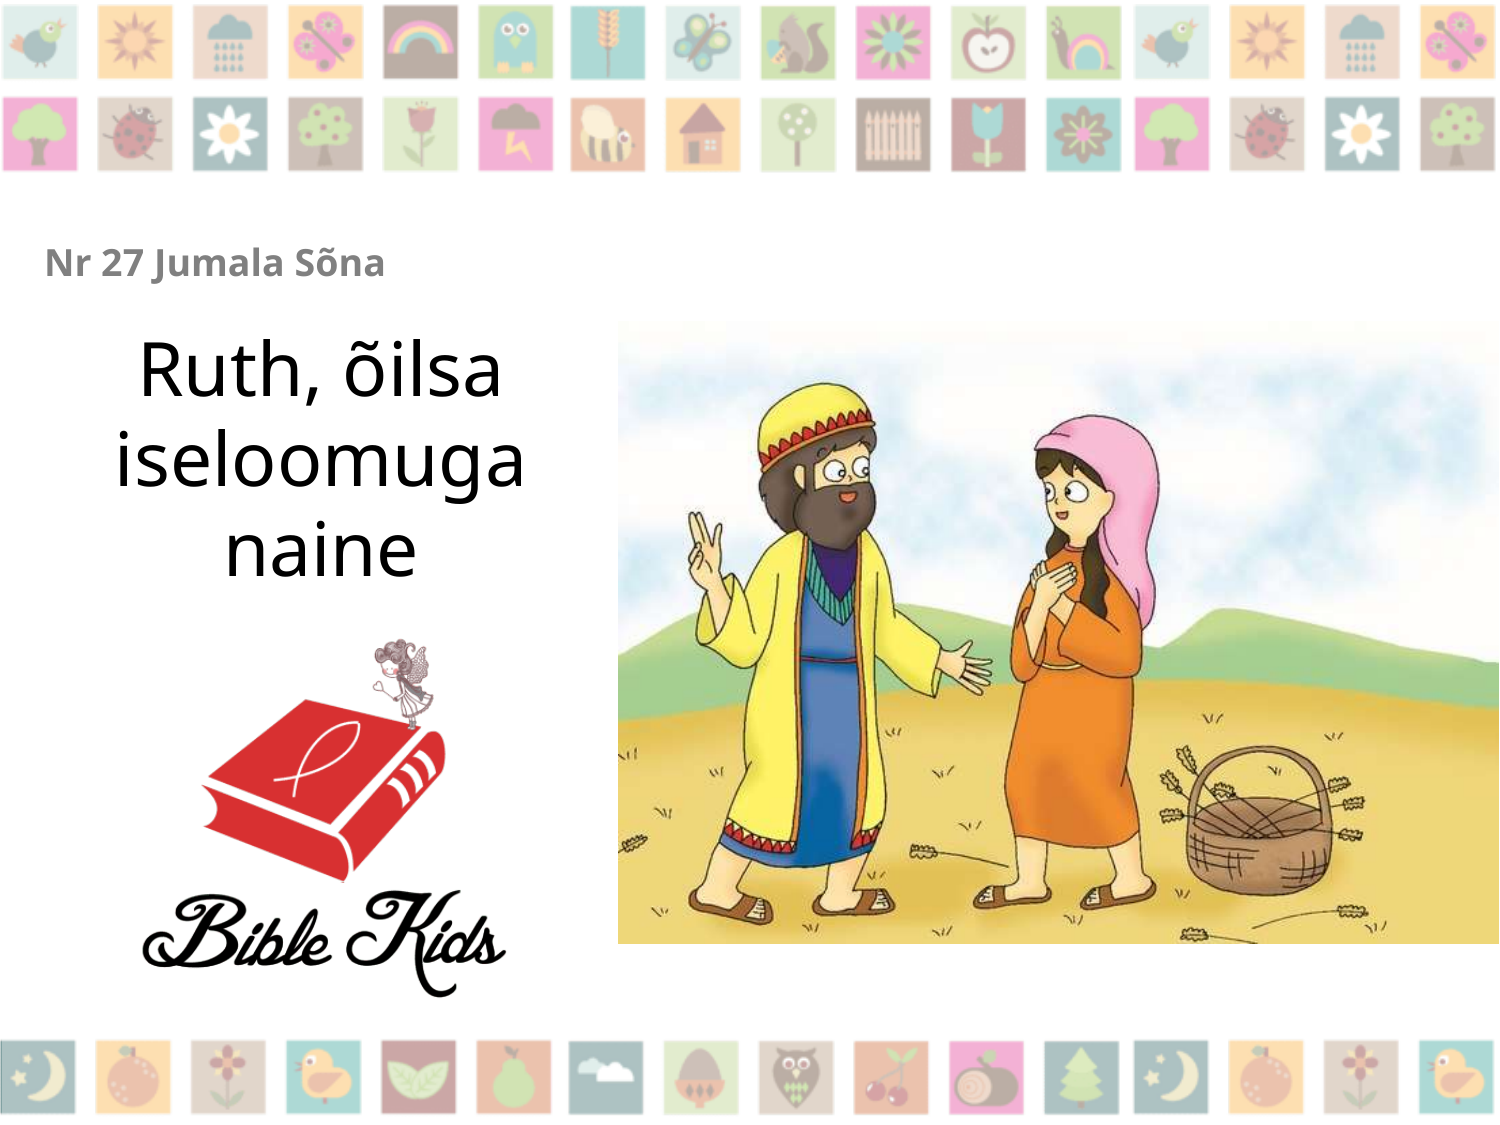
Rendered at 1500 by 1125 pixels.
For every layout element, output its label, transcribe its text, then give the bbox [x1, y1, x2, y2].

picture [117, 600, 544, 1027]
text_box Ruth, õilsa iseloomuga naine [0, 314, 644, 600]
text_box Nr 27 Jumala Sõna [29, 231, 543, 292]
picture [618, 321, 1500, 945]
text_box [0, 1028, 1500, 1118]
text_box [0, 3, 1500, 181]
